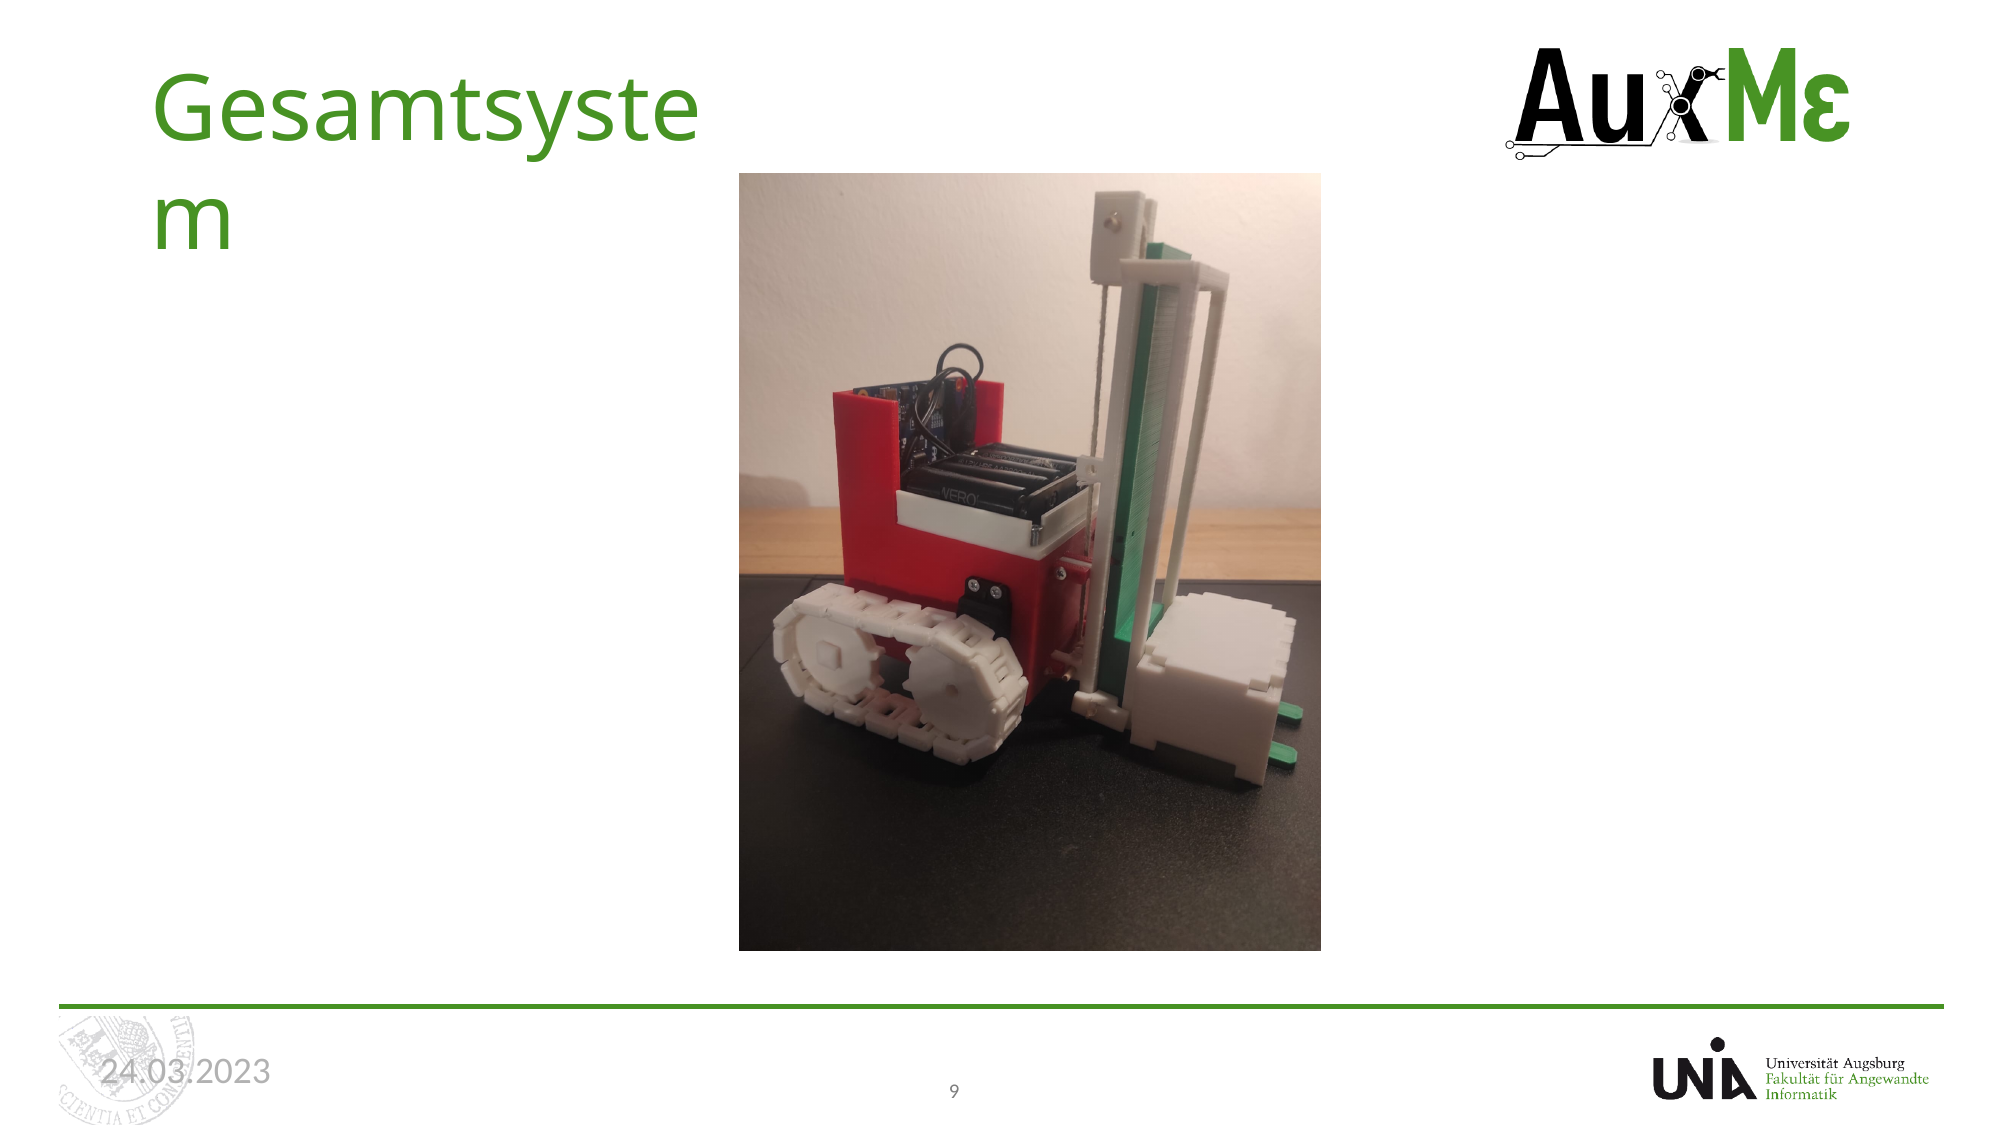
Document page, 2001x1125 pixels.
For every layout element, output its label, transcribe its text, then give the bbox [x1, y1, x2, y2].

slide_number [99, 1046, 560, 1103]
picture [1653, 1037, 1929, 1100]
slide_number 9 [948, 1077, 1031, 1106]
title Gesamtsystem [150, 48, 775, 160]
picture [58, 1016, 195, 1125]
text_box [1505, 48, 1850, 160]
picture [739, 173, 1322, 952]
